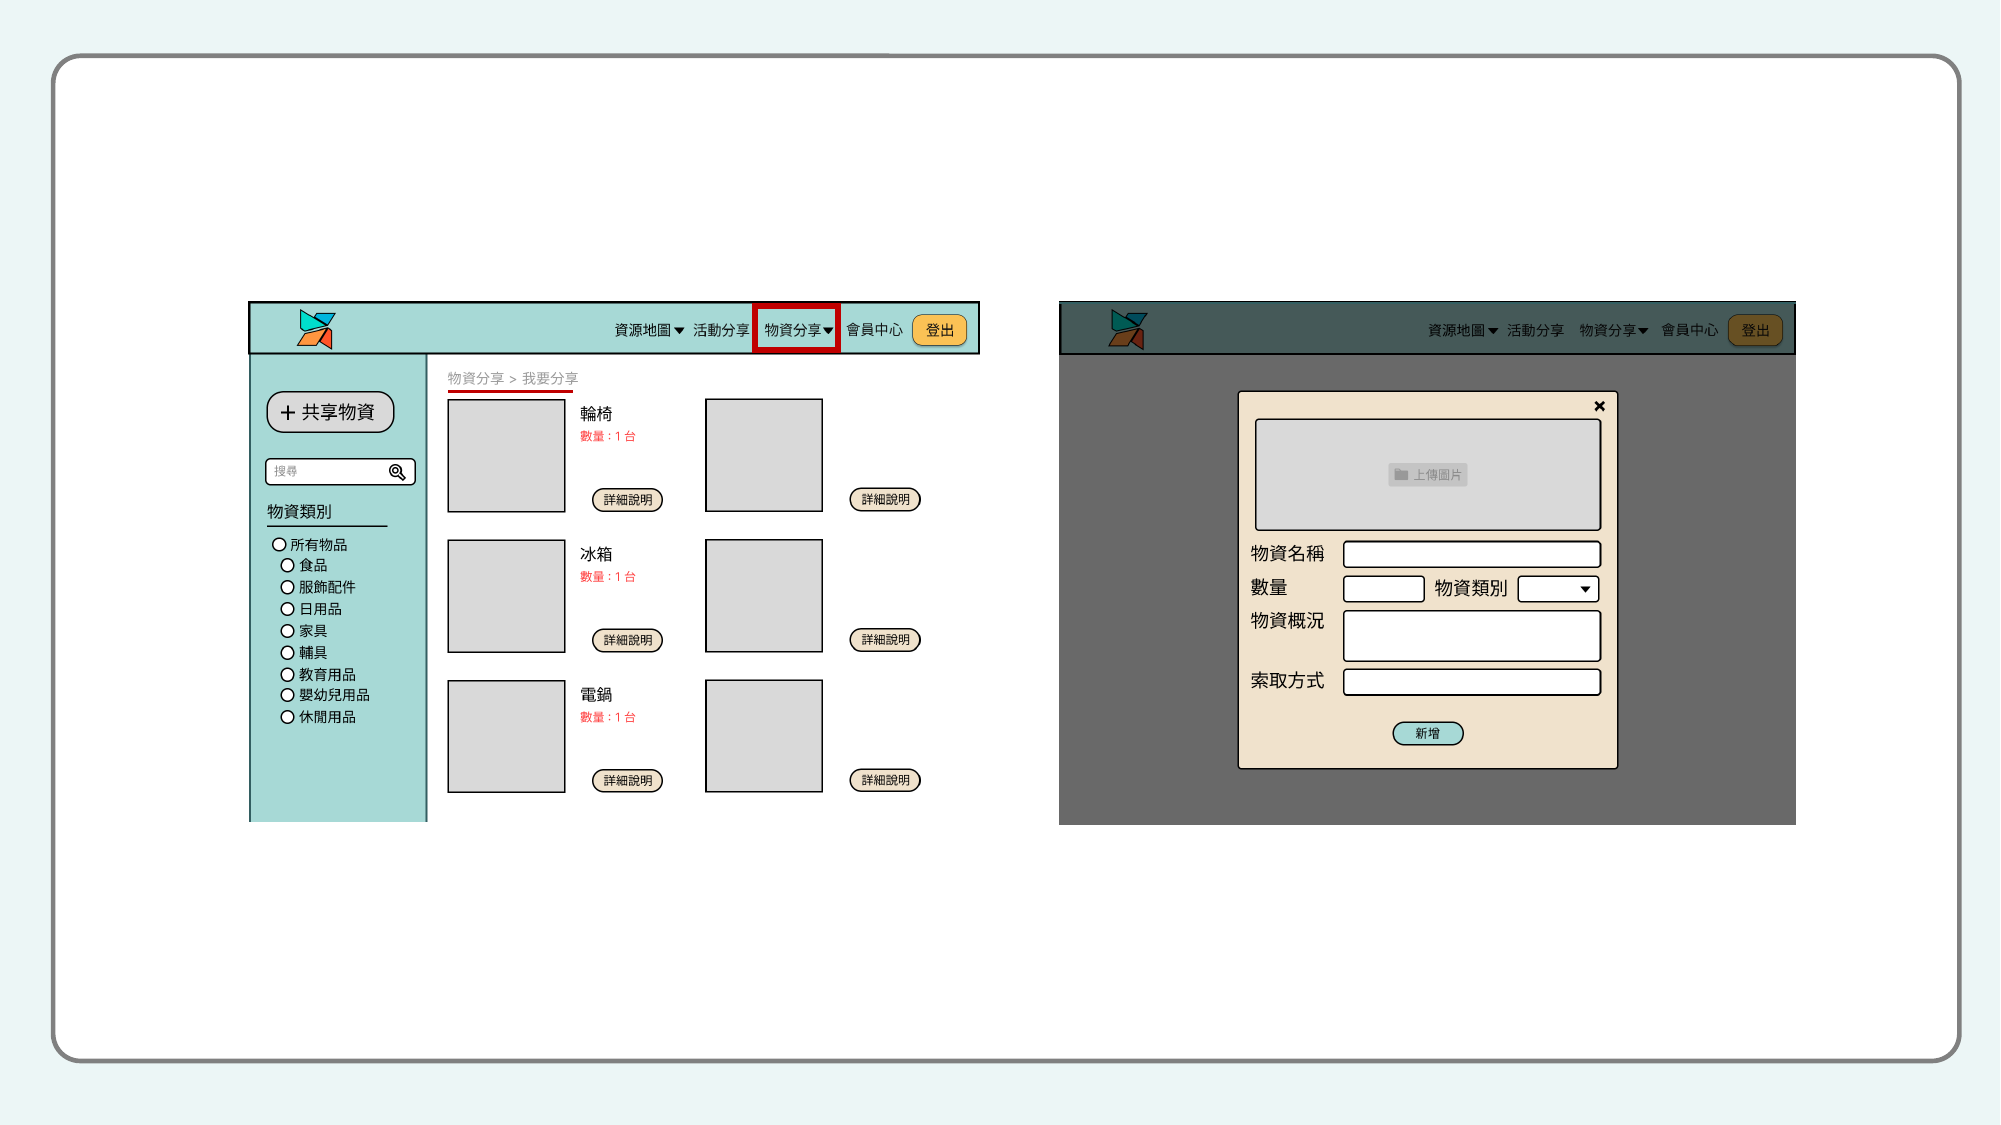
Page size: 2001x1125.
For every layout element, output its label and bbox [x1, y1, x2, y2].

list [248, 301, 980, 822]
text_box [52, 54, 1961, 1063]
picture [1059, 301, 1796, 825]
